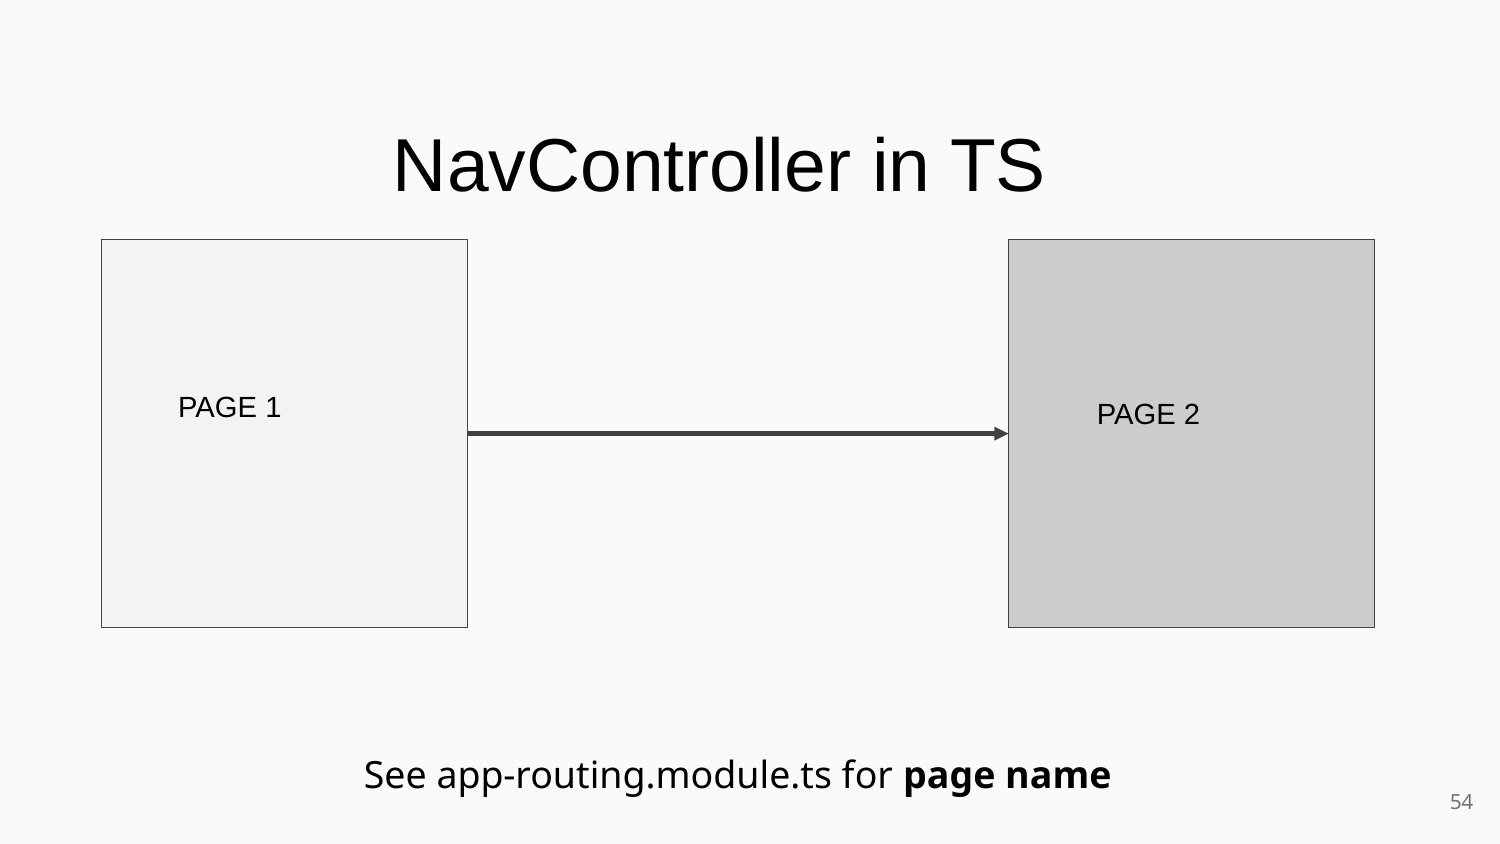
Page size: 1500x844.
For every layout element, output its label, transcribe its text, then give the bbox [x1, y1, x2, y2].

text_box See app-routing.module.ts for page name [348, 736, 1224, 838]
text_box NavController in TS [260, 101, 1179, 240]
text_box PAGE 1 [163, 373, 405, 480]
slide_number 54 [1398, 770, 1489, 835]
text_box PAGE 2 [1081, 380, 1323, 487]
text_box [101, 239, 468, 628]
text_box [1008, 239, 1375, 628]
